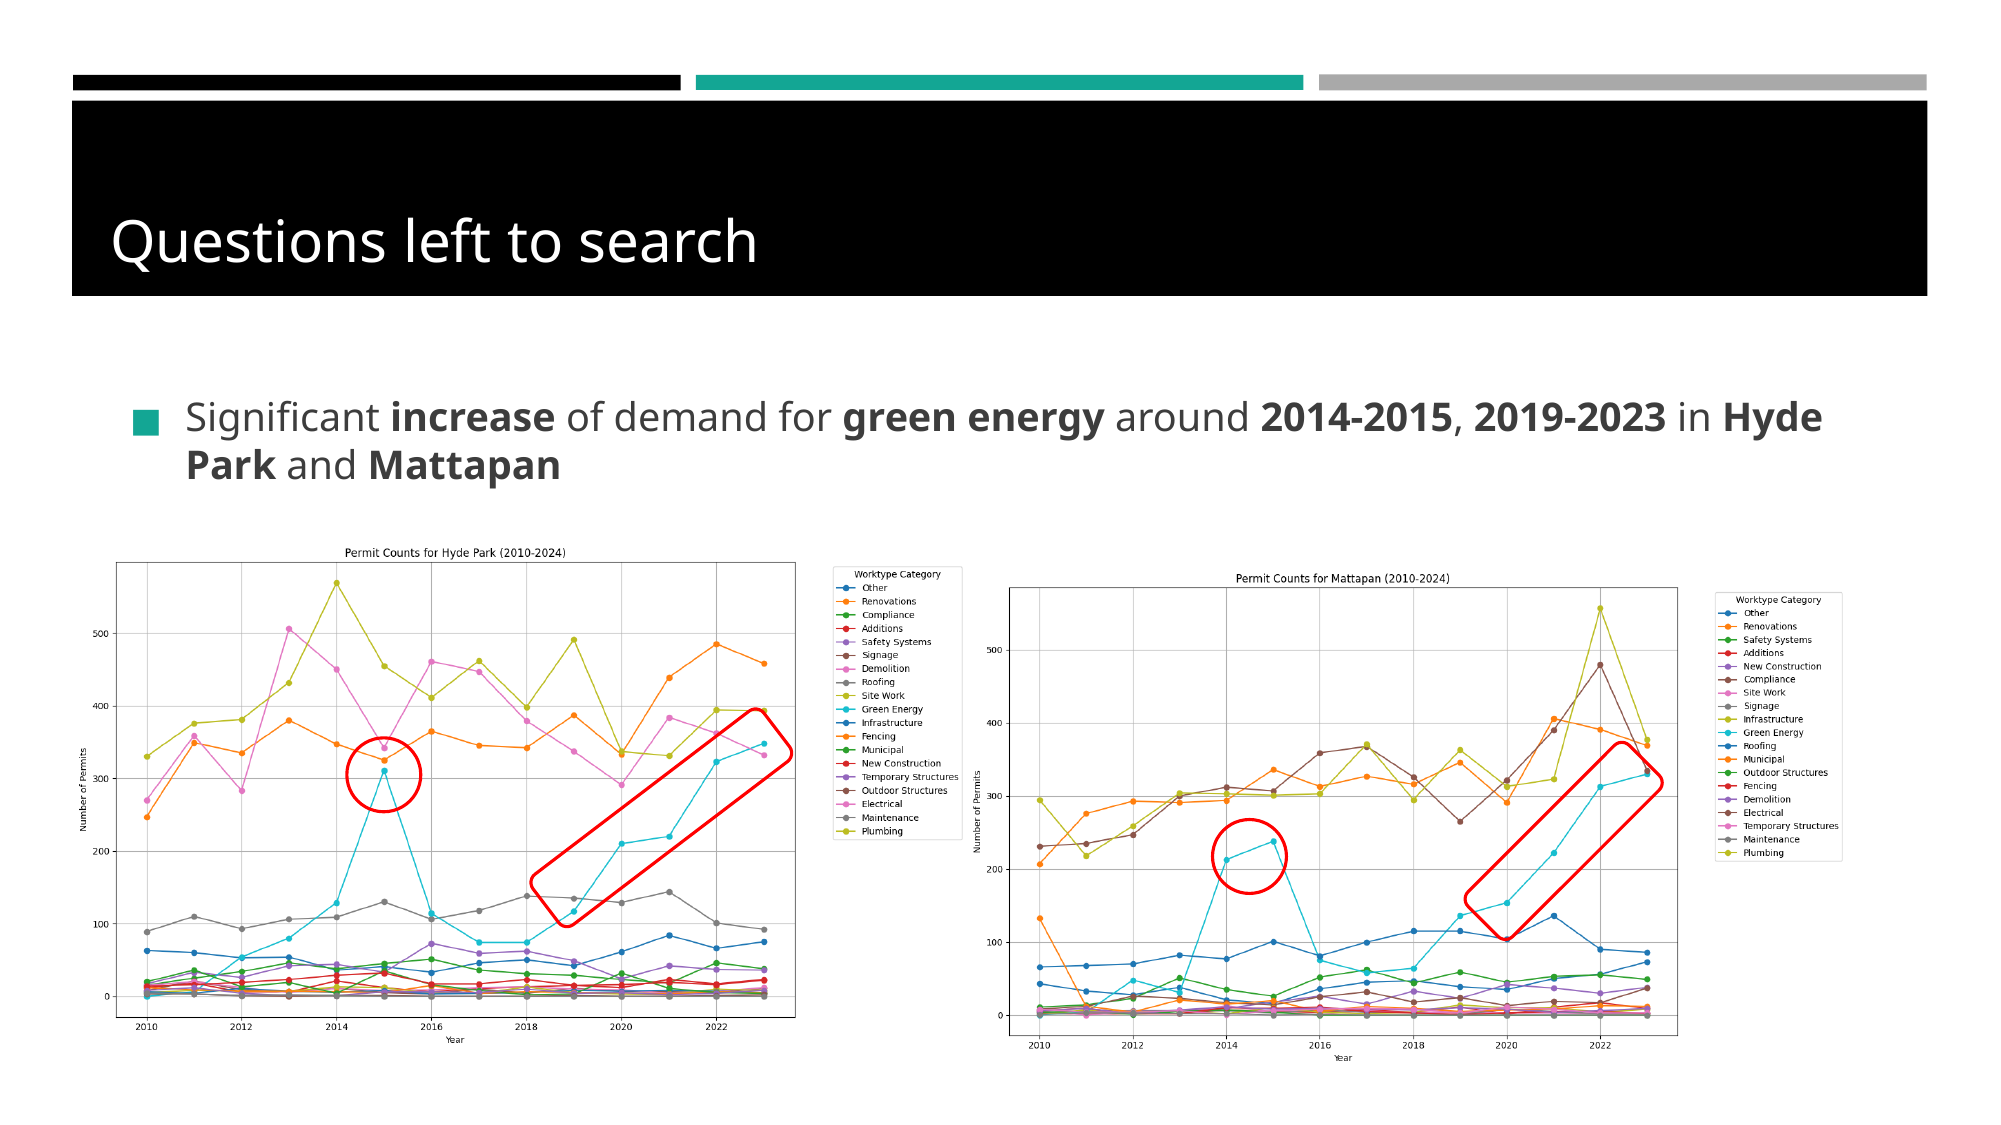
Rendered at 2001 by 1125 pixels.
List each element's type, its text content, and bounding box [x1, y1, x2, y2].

list Significant increase of demand for green energy around 2014-2015, 2019-2023 in Hyde Park and Mattapan [95, 332, 1905, 547]
picture [72, 541, 1848, 1069]
title Questions left to search [95, 115, 1905, 282]
